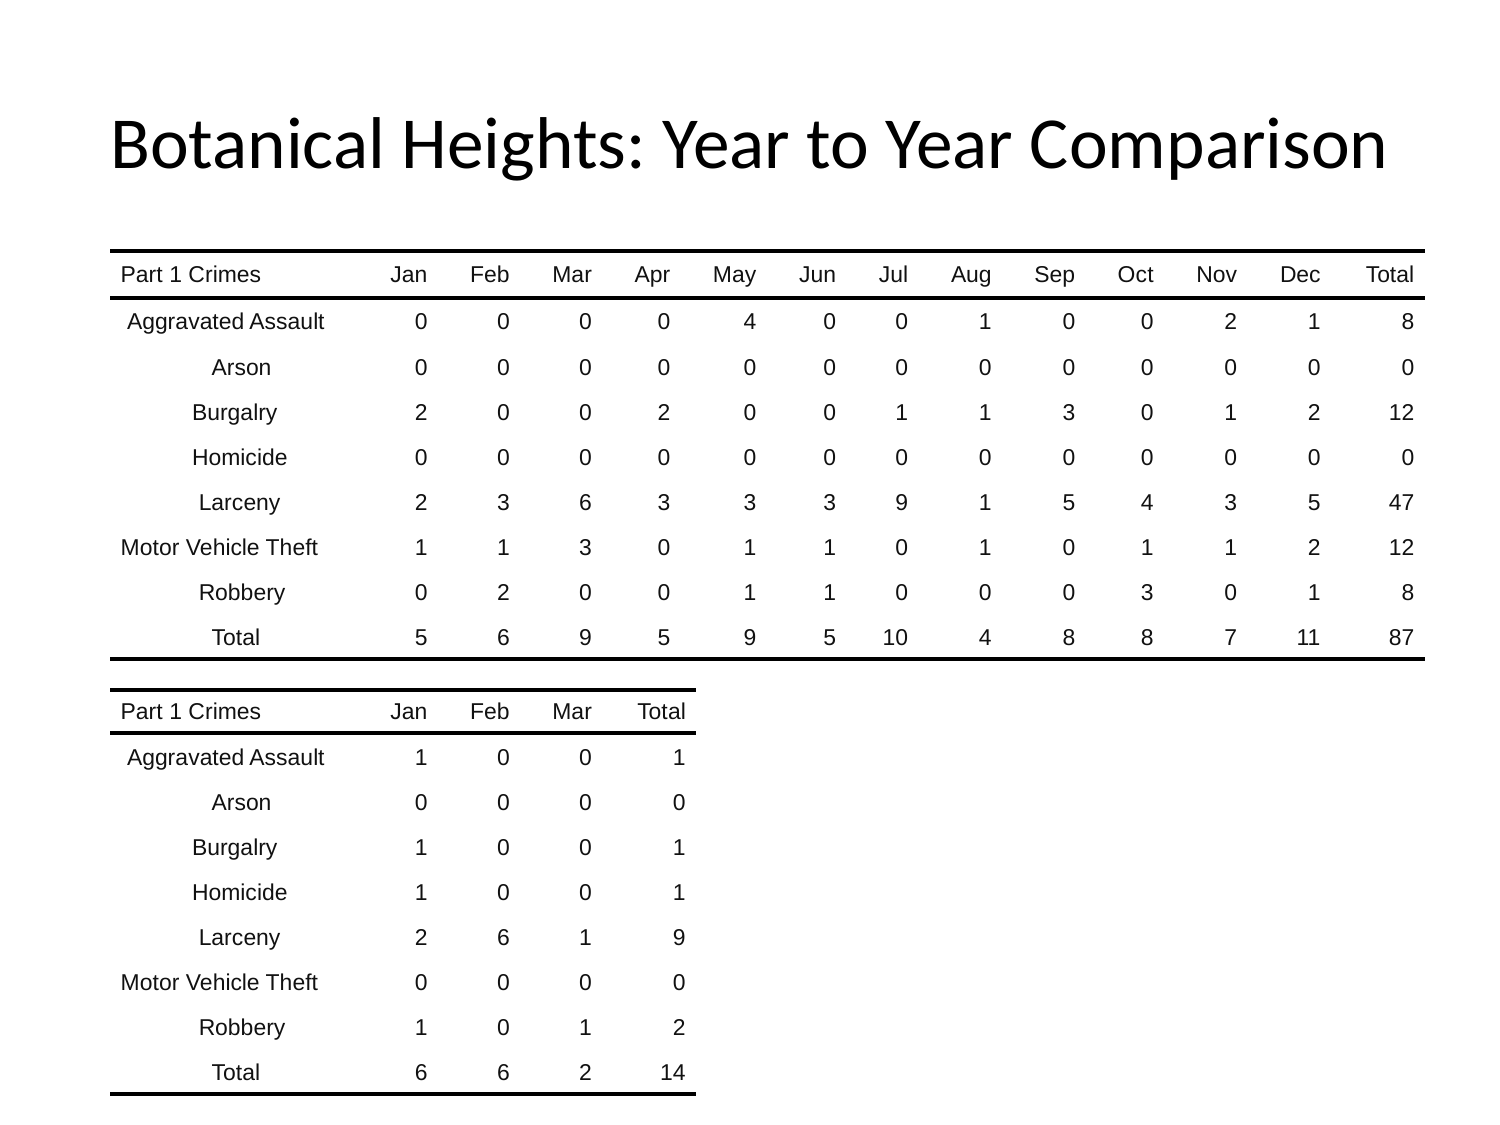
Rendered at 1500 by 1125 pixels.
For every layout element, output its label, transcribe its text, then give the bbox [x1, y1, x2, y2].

table_cell 0 [681, 346, 767, 388]
table_cell 1 [358, 823, 438, 871]
table_cell 0 [602, 436, 681, 479]
table_cell 1 [520, 914, 602, 961]
table_cell 0 [1002, 436, 1086, 479]
table_cell 0 [681, 436, 767, 479]
table_header Mar [520, 253, 602, 296]
table_cell 87 [1331, 616, 1425, 657]
table_cell Larceny [110, 914, 358, 961]
table_cell 0 [602, 781, 696, 823]
table_header Part 1 Crimes [110, 692, 358, 731]
table_cell 6 [438, 914, 520, 961]
table_cell 2 [358, 479, 438, 526]
table_header Apr [602, 253, 681, 296]
table_cell 0 [767, 436, 846, 479]
table_cell 0 [602, 526, 681, 569]
table_cell 0 [520, 388, 602, 436]
table_cell 0 [438, 871, 520, 914]
table_cell 0 [767, 300, 846, 346]
table_header Mar [520, 692, 602, 731]
table_cell 8 [1086, 616, 1164, 657]
table_cell 14 [602, 1051, 696, 1092]
table_cell 3 [1002, 388, 1086, 436]
table_cell 0 [358, 300, 438, 346]
table_cell 6 [438, 1051, 520, 1092]
table_cell 1 [767, 569, 846, 616]
table_cell 0 [358, 781, 438, 823]
table_cell 2 [1247, 388, 1331, 436]
table_cell 1 [602, 735, 696, 781]
table_cell 1 [1086, 526, 1164, 569]
table_header Dec [1247, 253, 1331, 296]
table_cell 1 [767, 526, 846, 569]
table_cell 0 [1164, 436, 1247, 479]
table_cell 0 [438, 823, 520, 871]
table_header Jan [358, 692, 438, 731]
table_cell 3 [1164, 479, 1247, 526]
table_cell Aggravated Assault [110, 735, 358, 781]
table_cell 0 [438, 735, 520, 781]
table_cell Burgalry [110, 823, 358, 871]
table_cell 3 [438, 479, 520, 526]
table_cell 11 [1247, 616, 1331, 657]
table_cell 9 [681, 616, 767, 657]
table_header Feb [438, 253, 520, 296]
table_cell 2 [1164, 300, 1247, 346]
table_cell 3 [520, 526, 602, 569]
table_cell 2 [358, 914, 438, 961]
table_cell 0 [1002, 526, 1086, 569]
table_cell 6 [438, 616, 520, 657]
table_cell 4 [1086, 479, 1164, 526]
table_cell 1 [1247, 569, 1331, 616]
table_cell 0 [767, 346, 846, 388]
table_cell 0 [438, 388, 520, 436]
table_cell 1 [1247, 300, 1331, 346]
table_cell Burgalry [110, 388, 358, 436]
table_cell 0 [438, 300, 520, 346]
table_cell 0 [1086, 346, 1164, 388]
table_cell 0 [919, 569, 1002, 616]
table_cell 0 [520, 300, 602, 346]
table_cell 0 [767, 388, 846, 436]
table_cell 2 [438, 569, 520, 616]
table_cell 1 [919, 479, 1002, 526]
table_header Part 1 Crimes [110, 253, 358, 296]
table_cell Total [110, 1051, 358, 1092]
table_cell 1 [358, 1004, 438, 1051]
table_header May [681, 253, 767, 296]
table_header Total [1331, 253, 1425, 296]
table_header Sep [1002, 253, 1086, 296]
table_cell 2 [520, 1051, 602, 1092]
table_cell 0 [520, 781, 602, 823]
table_cell 0 [1247, 346, 1331, 388]
table_cell 1 [1164, 526, 1247, 569]
table_cell 8 [1002, 616, 1086, 657]
table_cell 0 [358, 961, 438, 1004]
table_cell 6 [520, 479, 602, 526]
table_header Jan [358, 253, 438, 296]
table_cell 0 [846, 569, 919, 616]
table_header Jun [767, 253, 846, 296]
table_cell 7 [1164, 616, 1247, 657]
table_cell 1 [919, 388, 1002, 436]
table_cell 47 [1331, 479, 1425, 526]
table_cell 1 [358, 735, 438, 781]
title Botanical Heights: Year to Year Comparison [75, 45, 1425, 233]
table_cell 0 [602, 300, 681, 346]
table_cell 0 [520, 436, 602, 479]
table_cell Homicide [110, 871, 358, 914]
table_cell 0 [520, 961, 602, 1004]
table_cell 0 [520, 346, 602, 388]
table_cell 2 [602, 388, 681, 436]
table_cell 12 [1331, 388, 1425, 436]
table_cell 0 [438, 781, 520, 823]
table_cell Total [110, 616, 358, 657]
table_cell 8 [1331, 569, 1425, 616]
table_cell 0 [1331, 436, 1425, 479]
table_cell 9 [846, 479, 919, 526]
table_cell 1 [681, 526, 767, 569]
table_cell 0 [602, 346, 681, 388]
table_cell 0 [1247, 436, 1331, 479]
table_cell 0 [438, 436, 520, 479]
table_cell 0 [846, 346, 919, 388]
table_cell 0 [681, 388, 767, 436]
table_cell Arson [110, 346, 358, 388]
table_cell 0 [846, 300, 919, 346]
table_cell 0 [520, 735, 602, 781]
table_cell 0 [520, 569, 602, 616]
table_cell Robbery [110, 569, 358, 616]
table_cell 0 [602, 569, 681, 616]
table_cell 0 [1086, 300, 1164, 346]
table_cell 10 [846, 616, 919, 657]
table_cell 1 [681, 569, 767, 616]
table_cell 0 [1164, 569, 1247, 616]
table_cell 1 [358, 871, 438, 914]
table_cell 0 [919, 436, 1002, 479]
table_cell 3 [681, 479, 767, 526]
table_cell 9 [602, 914, 696, 961]
table_cell 1 [520, 1004, 602, 1051]
table_cell 3 [1086, 569, 1164, 616]
table_cell 1 [358, 526, 438, 569]
table_cell 1 [602, 823, 696, 871]
table_cell 5 [1247, 479, 1331, 526]
table_cell 0 [358, 436, 438, 479]
table_cell 0 [846, 526, 919, 569]
table_cell 1 [846, 388, 919, 436]
table_cell 1 [602, 871, 696, 914]
table_header Aug [919, 253, 1002, 296]
table_cell 0 [520, 871, 602, 914]
table_cell 0 [1002, 300, 1086, 346]
table_header Feb [438, 692, 520, 731]
table_cell Motor Vehicle Theft [110, 526, 358, 569]
table_cell 0 [438, 961, 520, 1004]
table_cell Arson [110, 781, 358, 823]
table_cell 5 [602, 616, 681, 657]
table_cell 2 [1247, 526, 1331, 569]
table_cell 0 [358, 569, 438, 616]
table_cell 0 [438, 1004, 520, 1051]
table_cell 3 [602, 479, 681, 526]
table_cell 0 [1164, 346, 1247, 388]
table_cell 2 [358, 388, 438, 436]
table_cell 12 [1331, 526, 1425, 569]
table_cell 4 [681, 300, 767, 346]
table_cell 5 [767, 616, 846, 657]
table_cell 5 [358, 616, 438, 657]
table_header Jul [846, 253, 919, 296]
table_cell 0 [1002, 346, 1086, 388]
table_cell 0 [358, 346, 438, 388]
table_cell 8 [1331, 300, 1425, 346]
table_cell 0 [1002, 569, 1086, 616]
table_cell 0 [1086, 388, 1164, 436]
table_cell 6 [358, 1051, 438, 1092]
table_cell Robbery [110, 1004, 358, 1051]
table_cell 0 [1331, 346, 1425, 388]
table_cell 9 [520, 616, 602, 657]
table_cell 0 [438, 346, 520, 388]
table_cell 1 [919, 526, 1002, 569]
table_cell Motor Vehicle Theft [110, 961, 358, 1004]
table_header Nov [1164, 253, 1247, 296]
table_cell 0 [1086, 436, 1164, 479]
table_cell Larceny [110, 479, 358, 526]
table_cell 4 [919, 616, 1002, 657]
table_cell 2 [602, 1004, 696, 1051]
table_cell 1 [1164, 388, 1247, 436]
table_cell 0 [520, 823, 602, 871]
table_cell 0 [602, 961, 696, 1004]
table_cell 0 [846, 436, 919, 479]
table_cell Aggravated Assault [110, 300, 358, 346]
table_cell 3 [767, 479, 846, 526]
table_cell 5 [1002, 479, 1086, 526]
table_header Total [602, 692, 696, 731]
table_cell Homicide [110, 436, 358, 479]
table_cell 1 [438, 526, 520, 569]
table_header Oct [1086, 253, 1164, 296]
table_cell 0 [919, 346, 1002, 388]
table_cell 1 [919, 300, 1002, 346]
